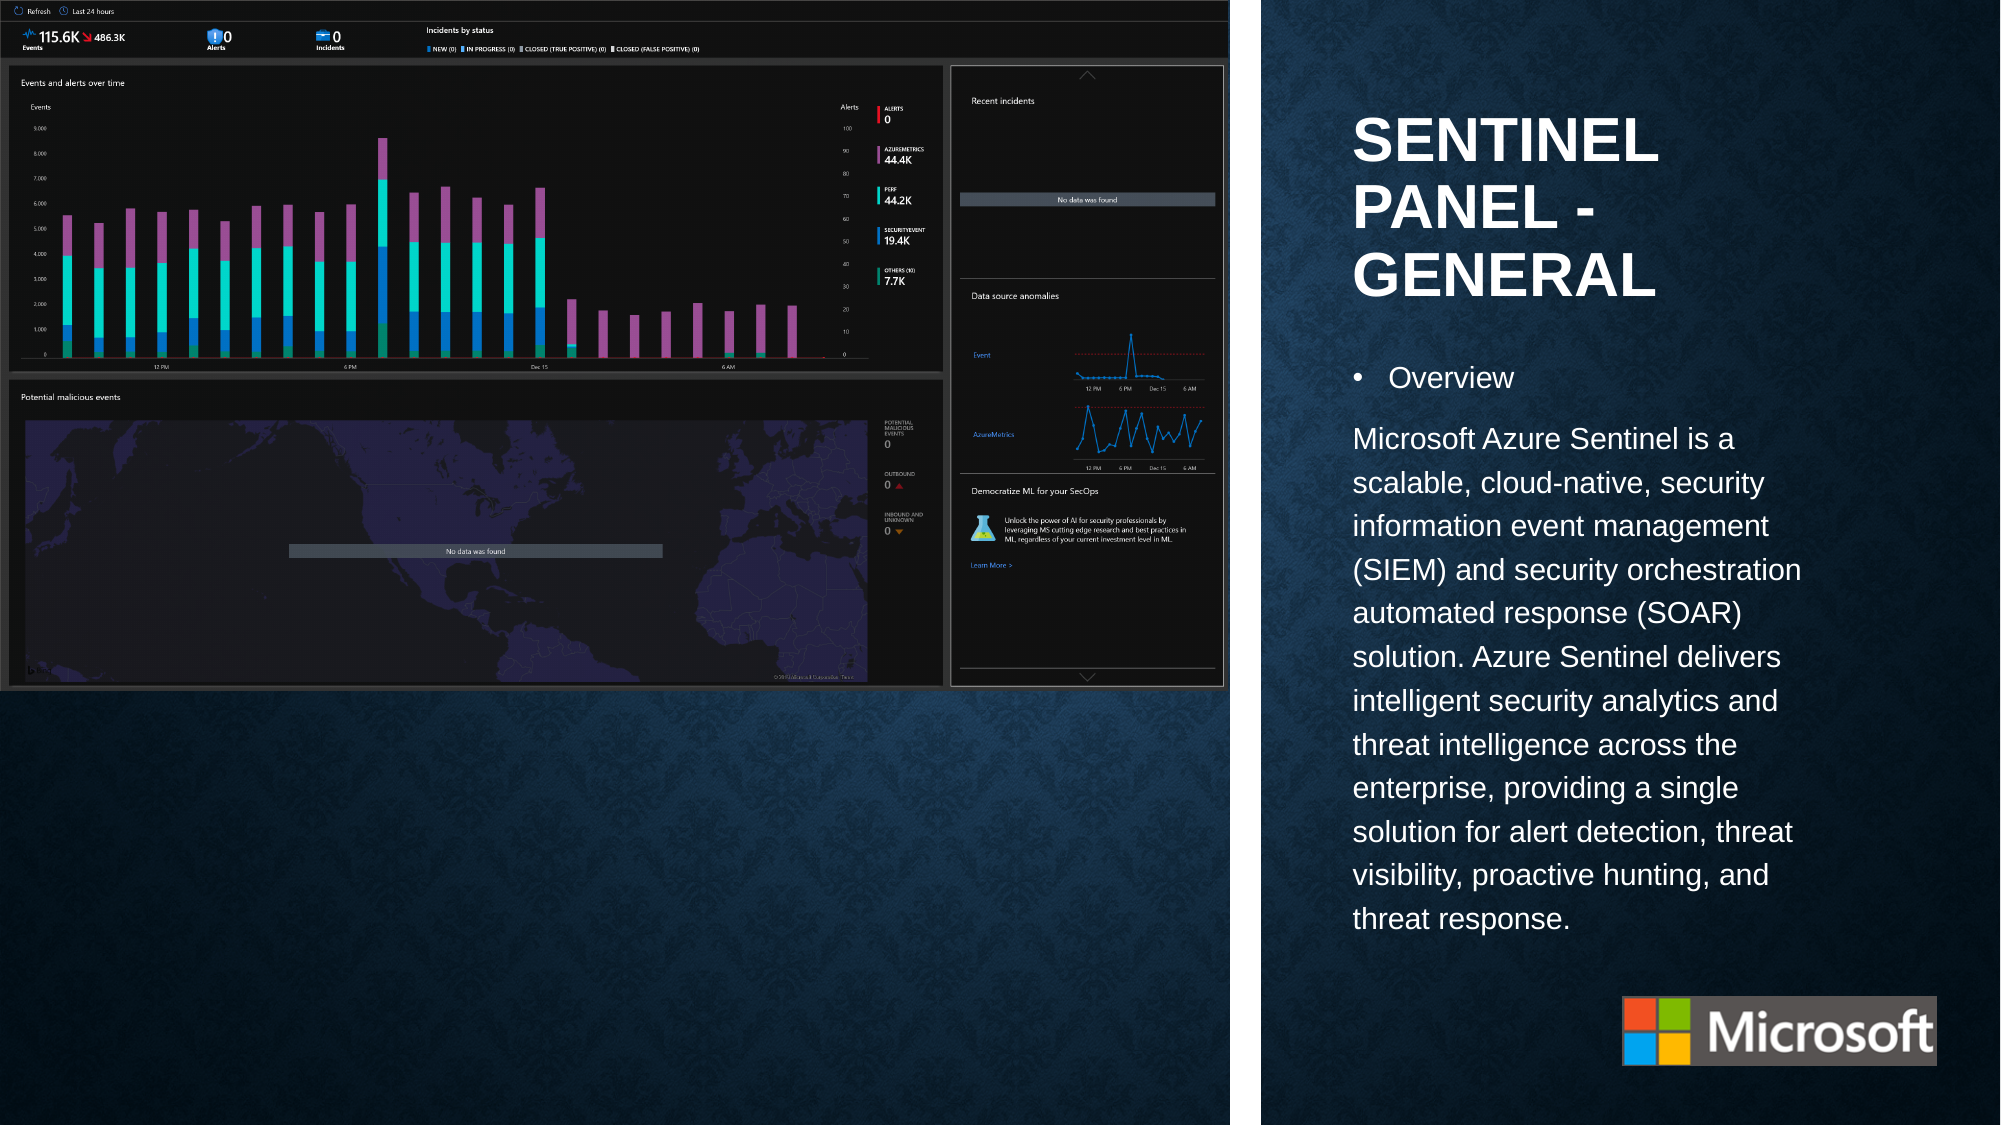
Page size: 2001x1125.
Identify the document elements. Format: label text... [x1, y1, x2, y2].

picture [0, 0, 1229, 691]
list Overview Microsoft Azure Sentinel is a scalable, cloud-native, security information event management (SIEM) and security orchestration automated response (SOAR) solution. Azure Sentinel delivers intelligent security analytics and threat intelligence across the enterprise, providing a single solution for alert detection, threat visibility, proactive hunting, and threat response. [1337, 343, 1849, 950]
title Sentinel Panel - General [1337, 99, 1849, 318]
picture [1621, 995, 1937, 1066]
